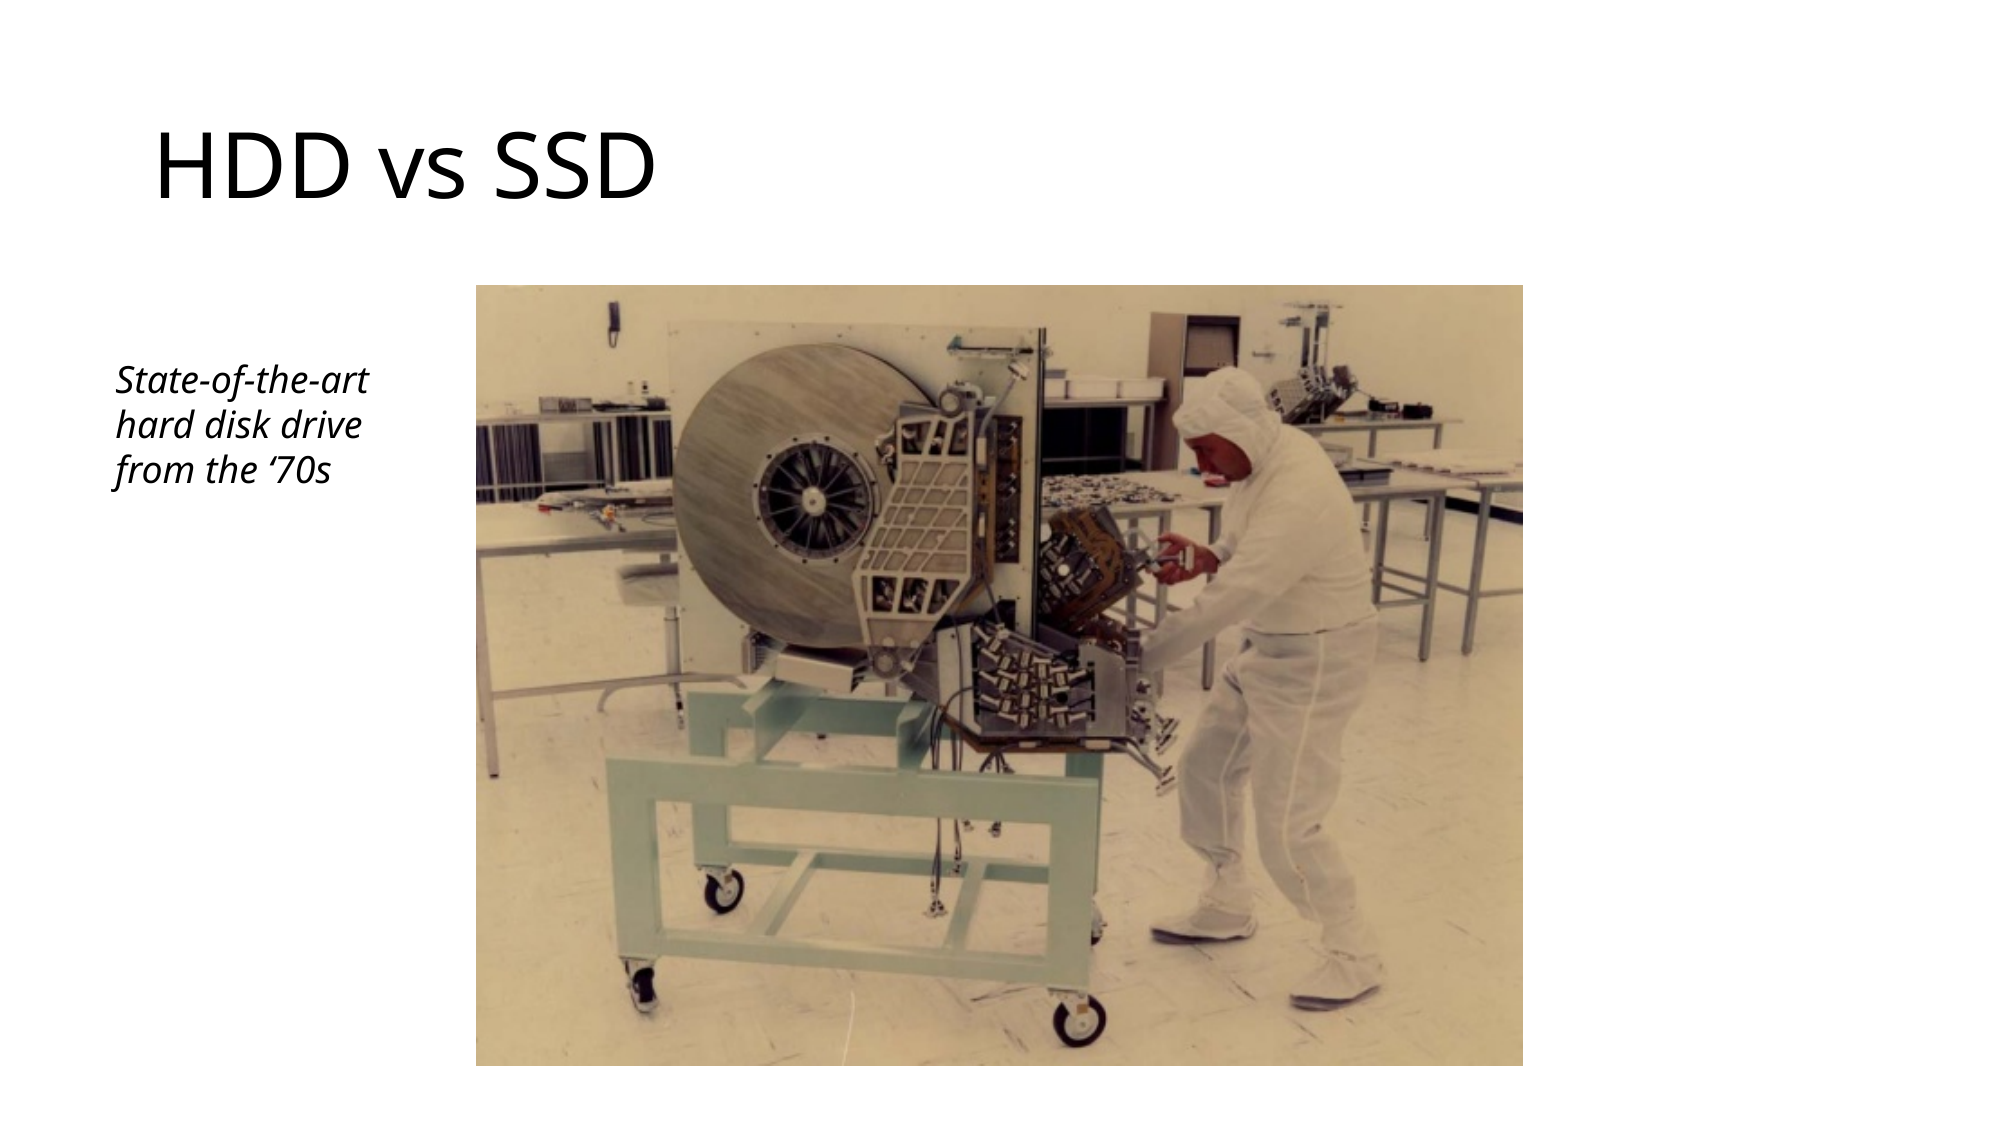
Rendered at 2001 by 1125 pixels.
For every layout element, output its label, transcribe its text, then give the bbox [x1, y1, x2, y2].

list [476, 285, 1524, 1066]
title HDD vs SSD [137, 59, 1863, 278]
text_box State-of-the-art hard disk drive from the ‘70s [100, 348, 435, 499]
